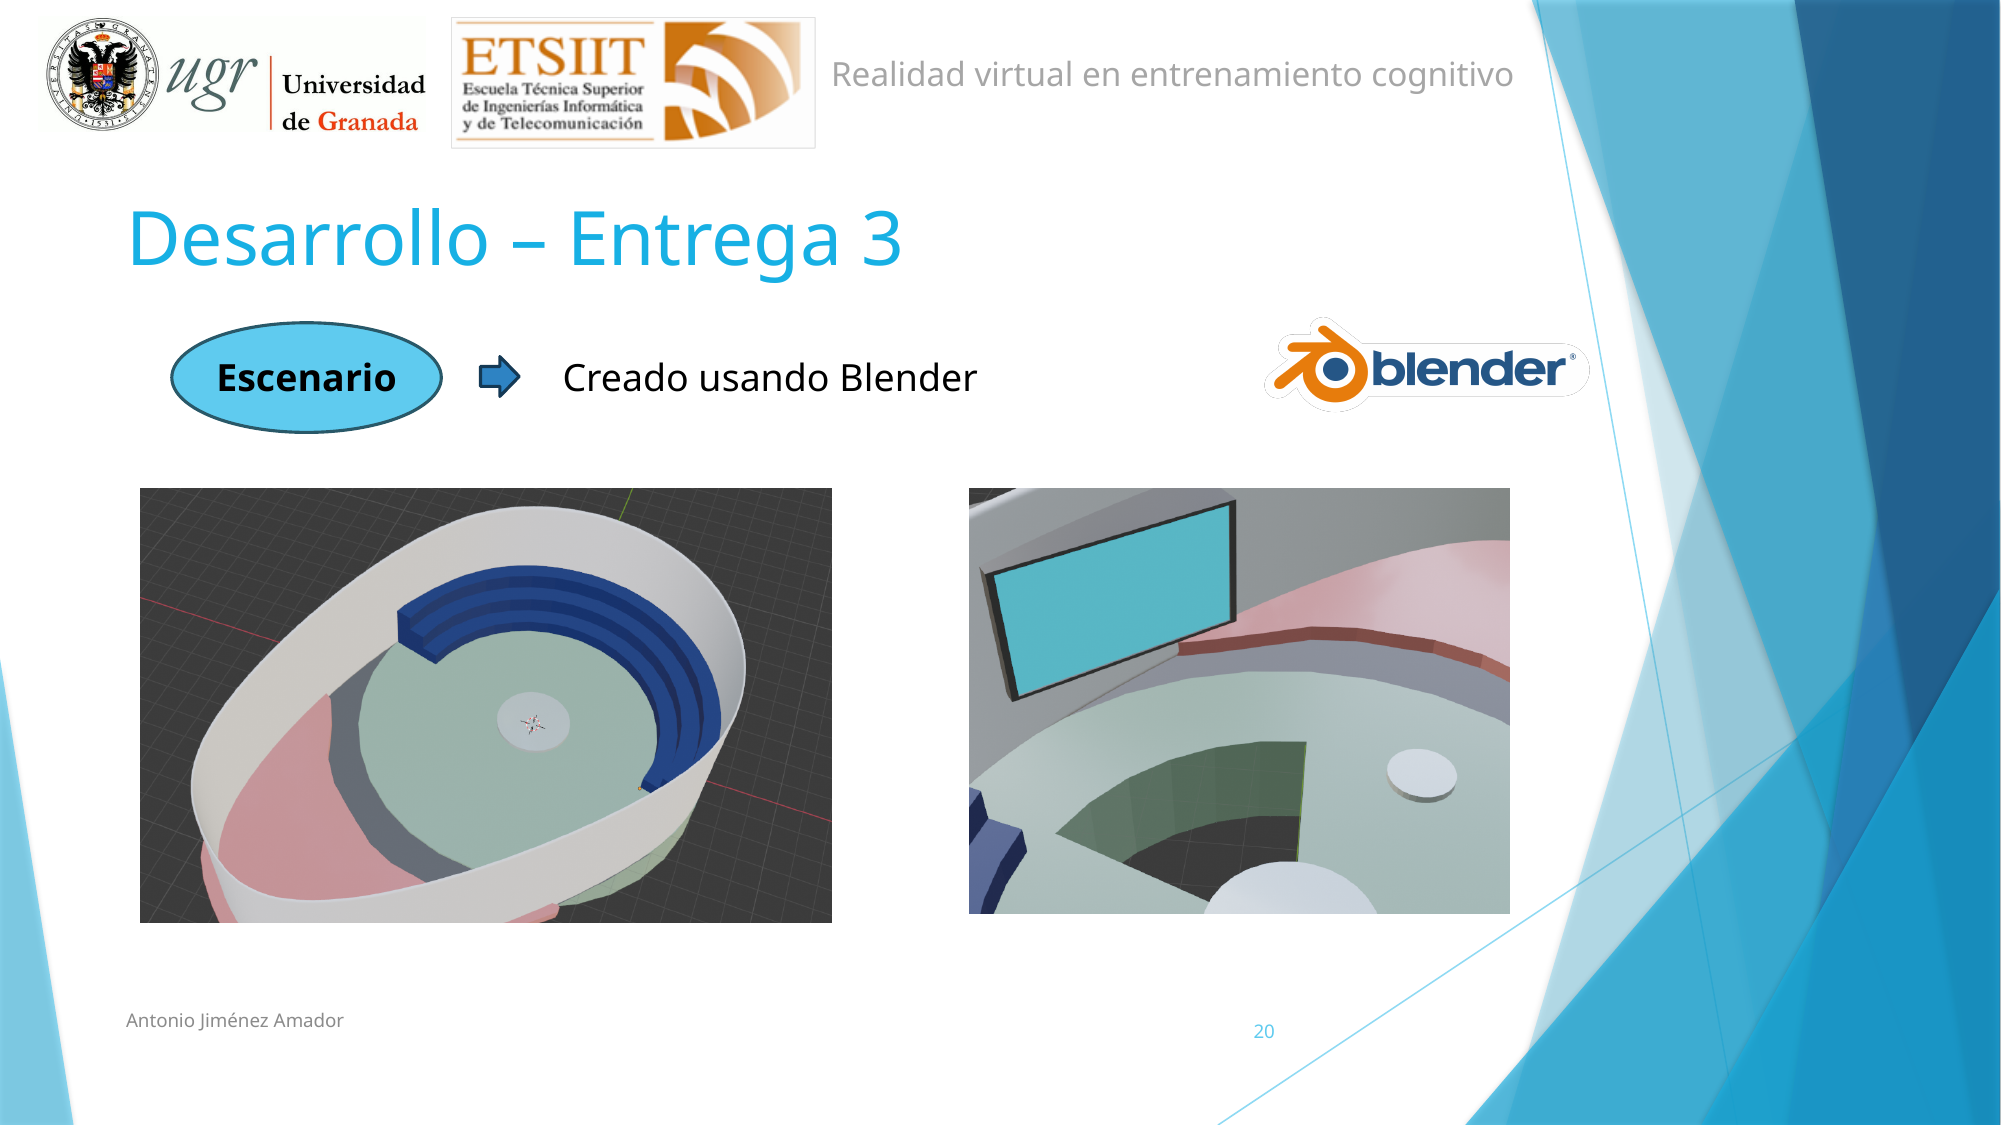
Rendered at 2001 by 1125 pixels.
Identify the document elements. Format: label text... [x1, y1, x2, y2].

text_box Realidad virtual en entrenamiento cognitivo [822, 46, 1617, 101]
text_box Escenario [180, 346, 433, 406]
title Desarrollo – Entrega 3 [111, 182, 1522, 317]
picture [1262, 314, 1591, 416]
text_box [170, 356, 180, 399]
slide_number 20 [1178, 1002, 1291, 1063]
picture [968, 487, 1511, 915]
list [37, 15, 427, 133]
text_box [478, 355, 521, 398]
picture [449, 15, 817, 151]
text_box [188, 406, 425, 434]
footer Antonio Jiménez Amador [111, 991, 1145, 1051]
text_box [193, 321, 420, 346]
text_box [433, 356, 443, 399]
picture [139, 487, 833, 923]
text_box Creado usando Blender [547, 346, 1000, 406]
